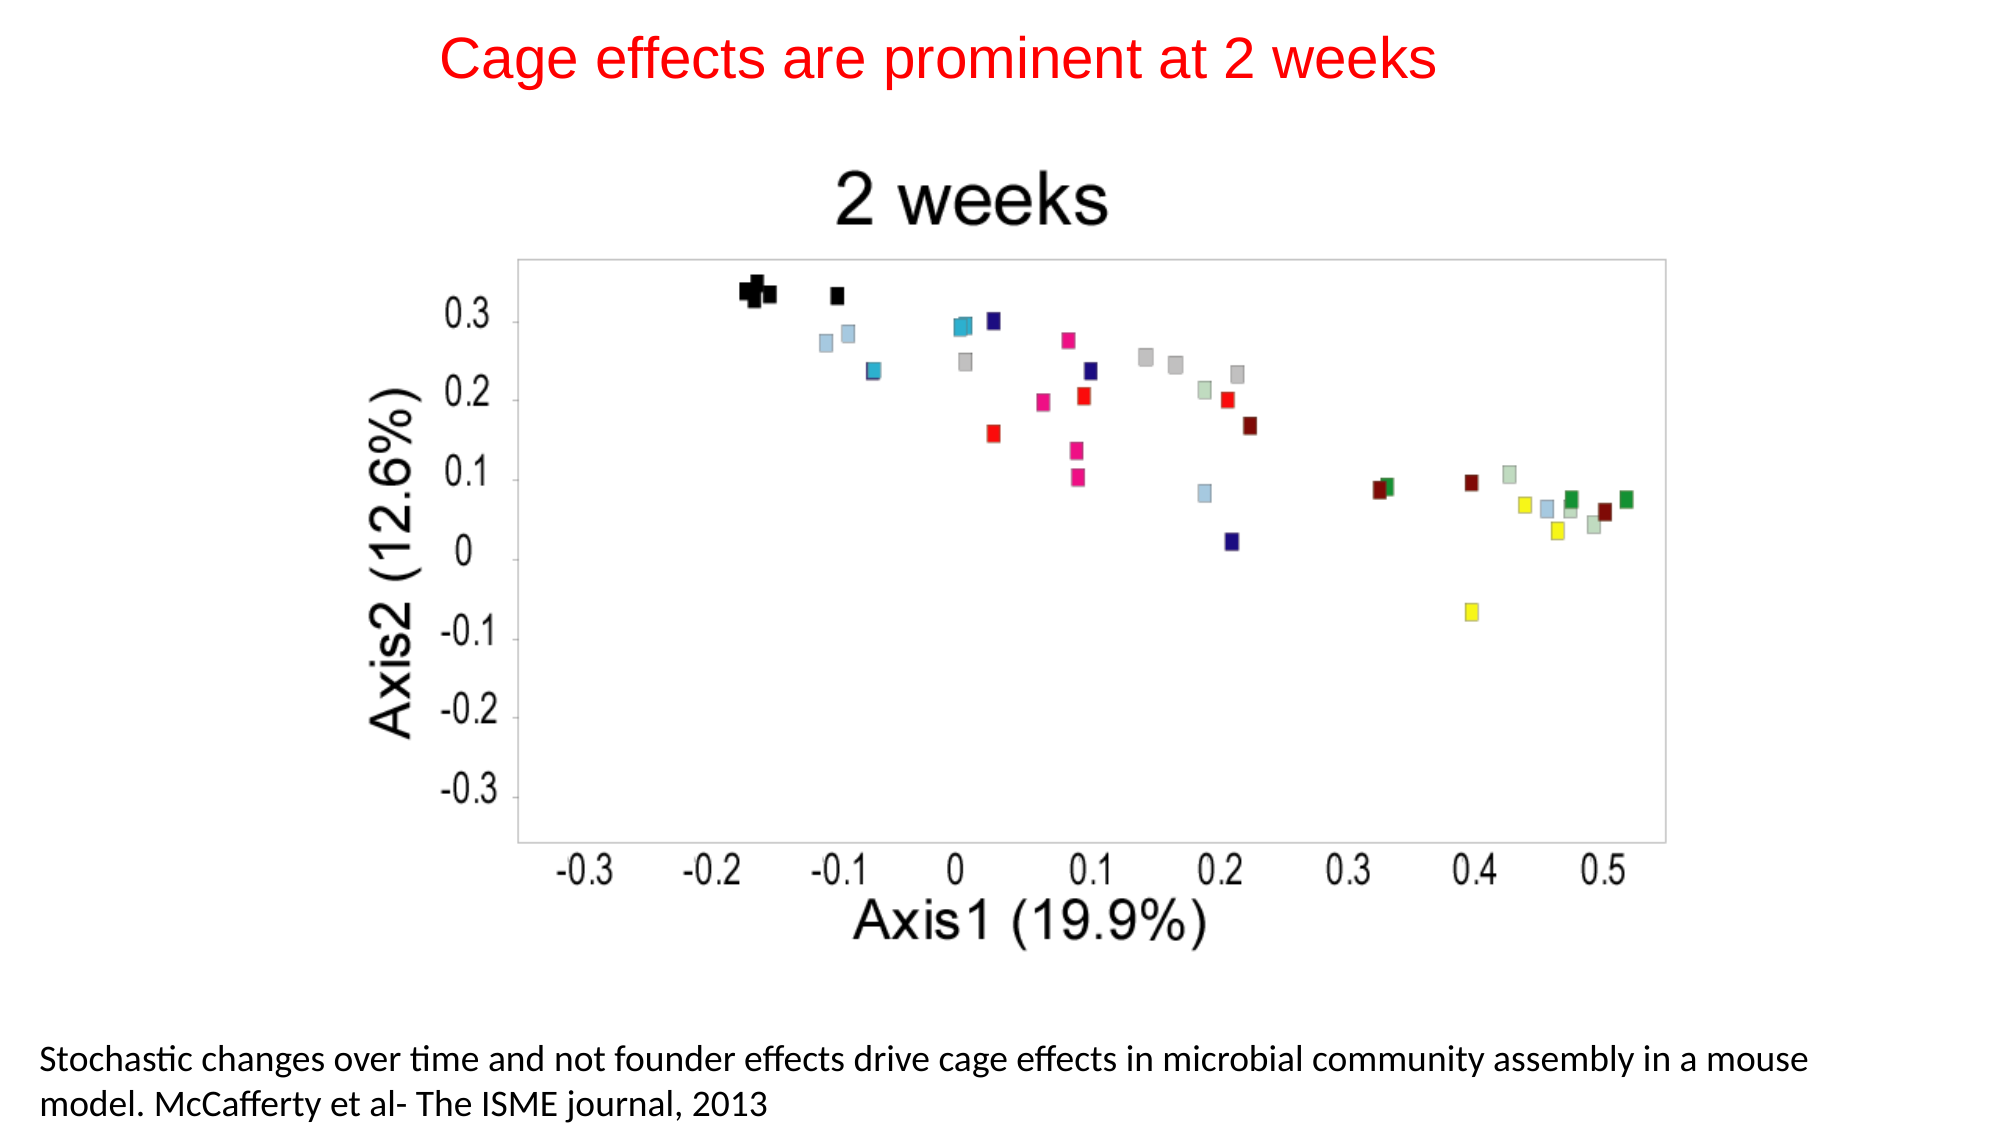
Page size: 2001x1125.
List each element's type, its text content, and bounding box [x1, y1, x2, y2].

text_box Stochastic changes over time and not founder effects drive cage effects in microbial community assembly in a mouse model. McCafferty et al- The ISME journal, 2013 [24, 1026, 1938, 1125]
picture [319, 156, 1681, 969]
text_box Cage effects are prominent at 2 weeks [425, 12, 1588, 98]
